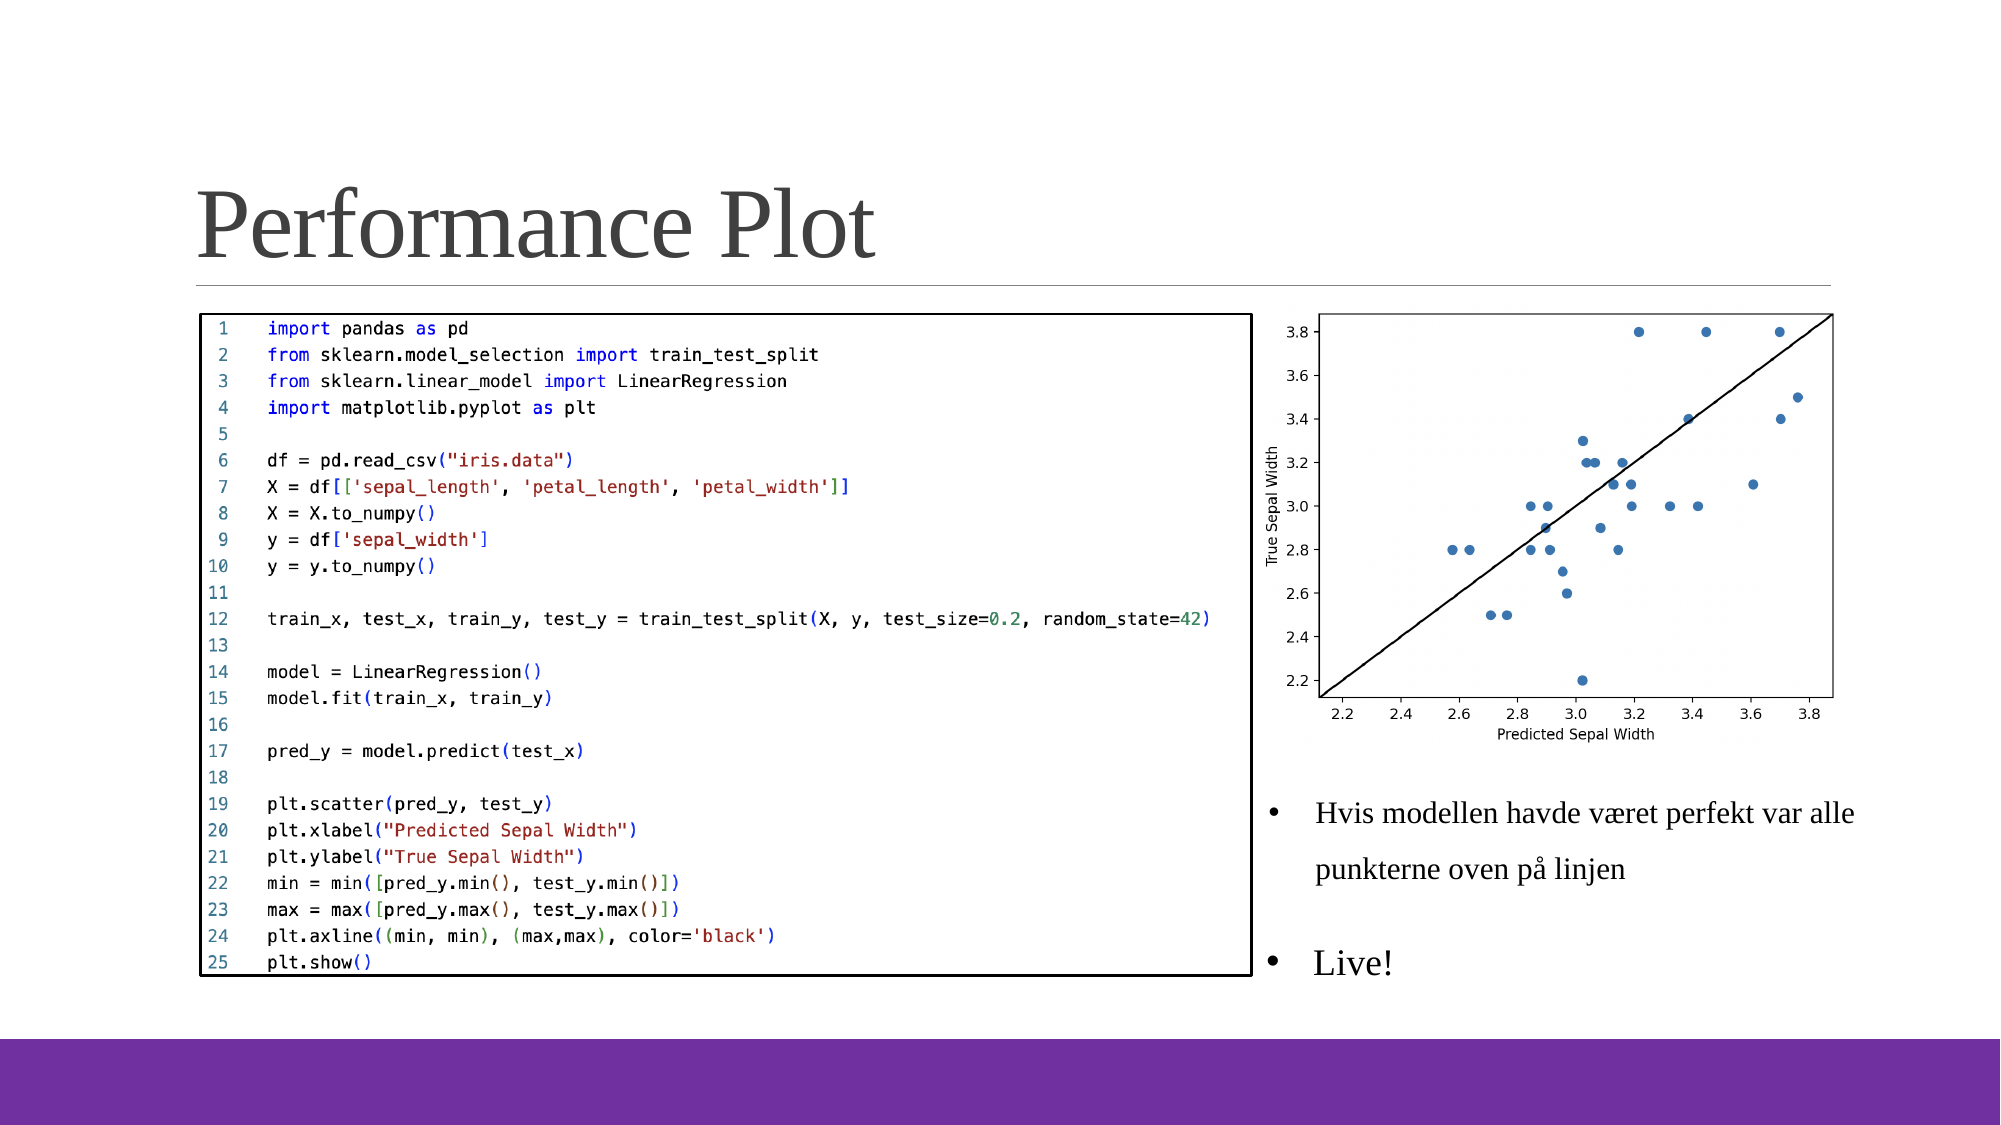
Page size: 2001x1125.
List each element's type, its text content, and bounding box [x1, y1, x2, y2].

picture [1260, 303, 1847, 748]
title Performance Plot [180, 47, 1830, 285]
text_box Hvis modellen havde været perfekt var alle punkterne oven på linjen [1253, 766, 1932, 894]
text_box [1221, 313, 1253, 977]
picture [202, 314, 1216, 978]
text_box Live! [1251, 907, 1772, 990]
